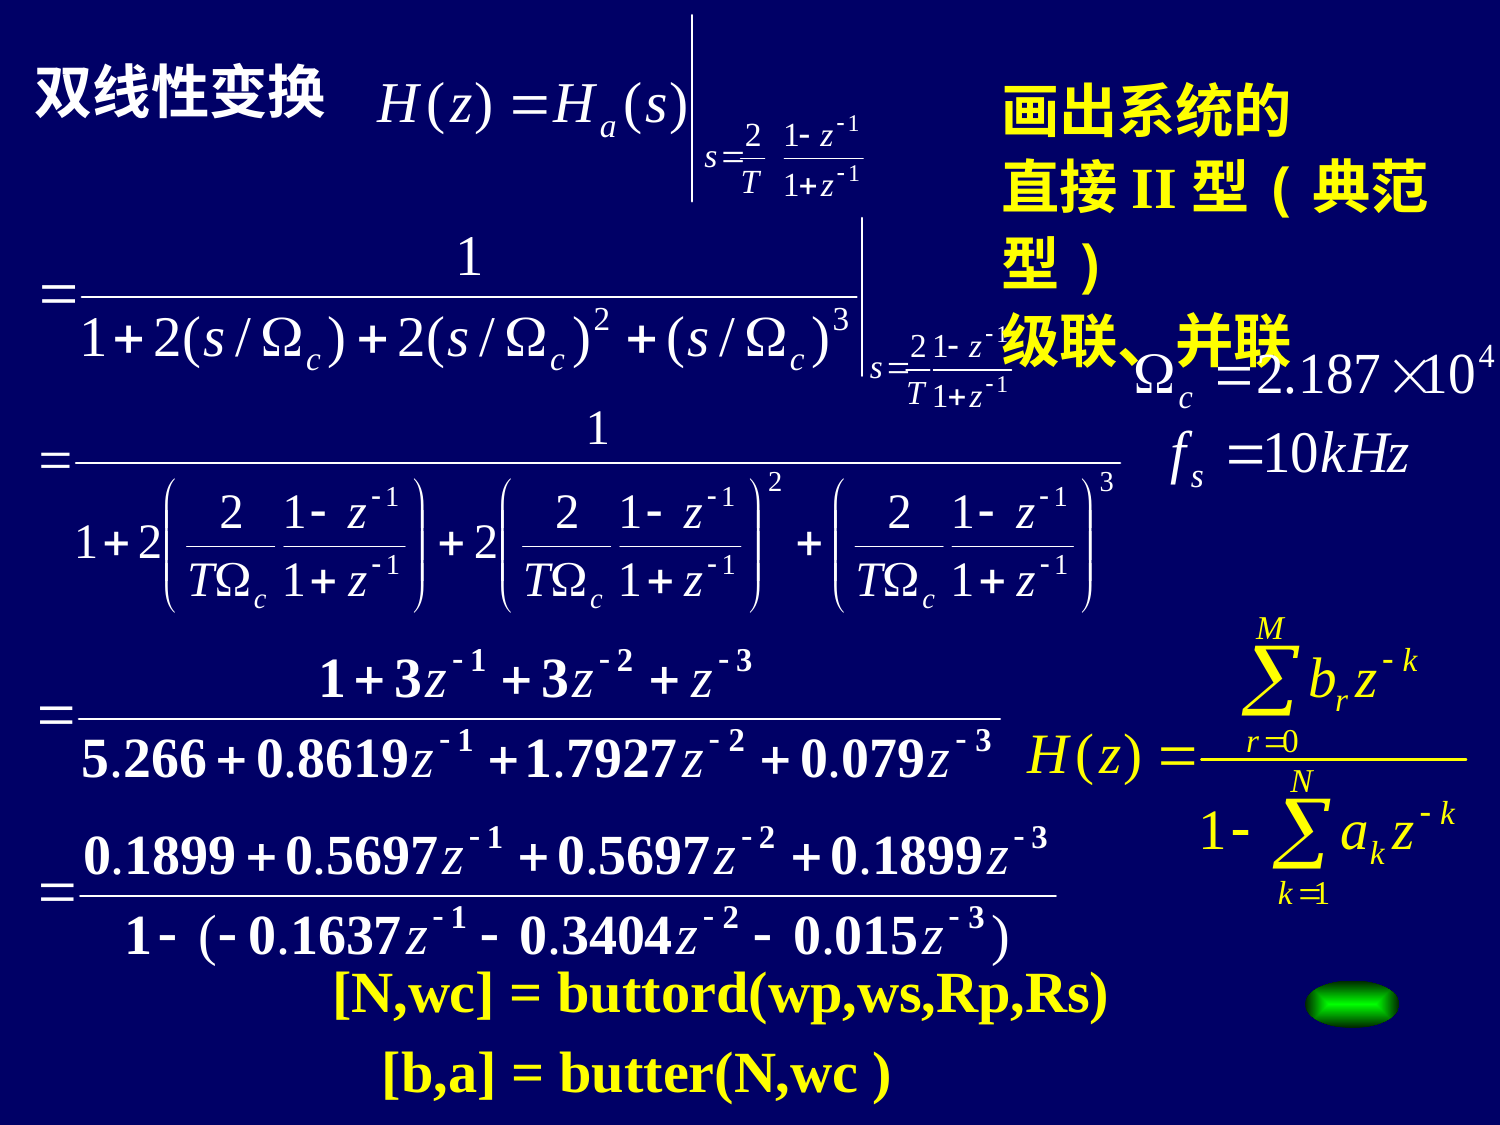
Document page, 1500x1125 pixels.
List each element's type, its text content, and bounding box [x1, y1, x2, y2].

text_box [1151, 413, 1415, 499]
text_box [25, 633, 1008, 787]
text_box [1016, 602, 1473, 913]
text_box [367, 2, 878, 205]
text_box [b,a] = butter(N,wc ) [367, 1034, 1187, 1113]
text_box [27, 810, 1065, 973]
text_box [29, 397, 1127, 621]
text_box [1125, 330, 1500, 420]
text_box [28, 205, 1022, 418]
text_box [N,wc] = buttord(wp,ws,Rp,Rs) [317, 954, 1310, 1033]
text_box 双线性变换 [19, 47, 367, 133]
text_box 画出系统的 直接II型(典范型) 级联、并联 [986, 59, 1473, 382]
text_box [1310, 980, 1400, 1028]
